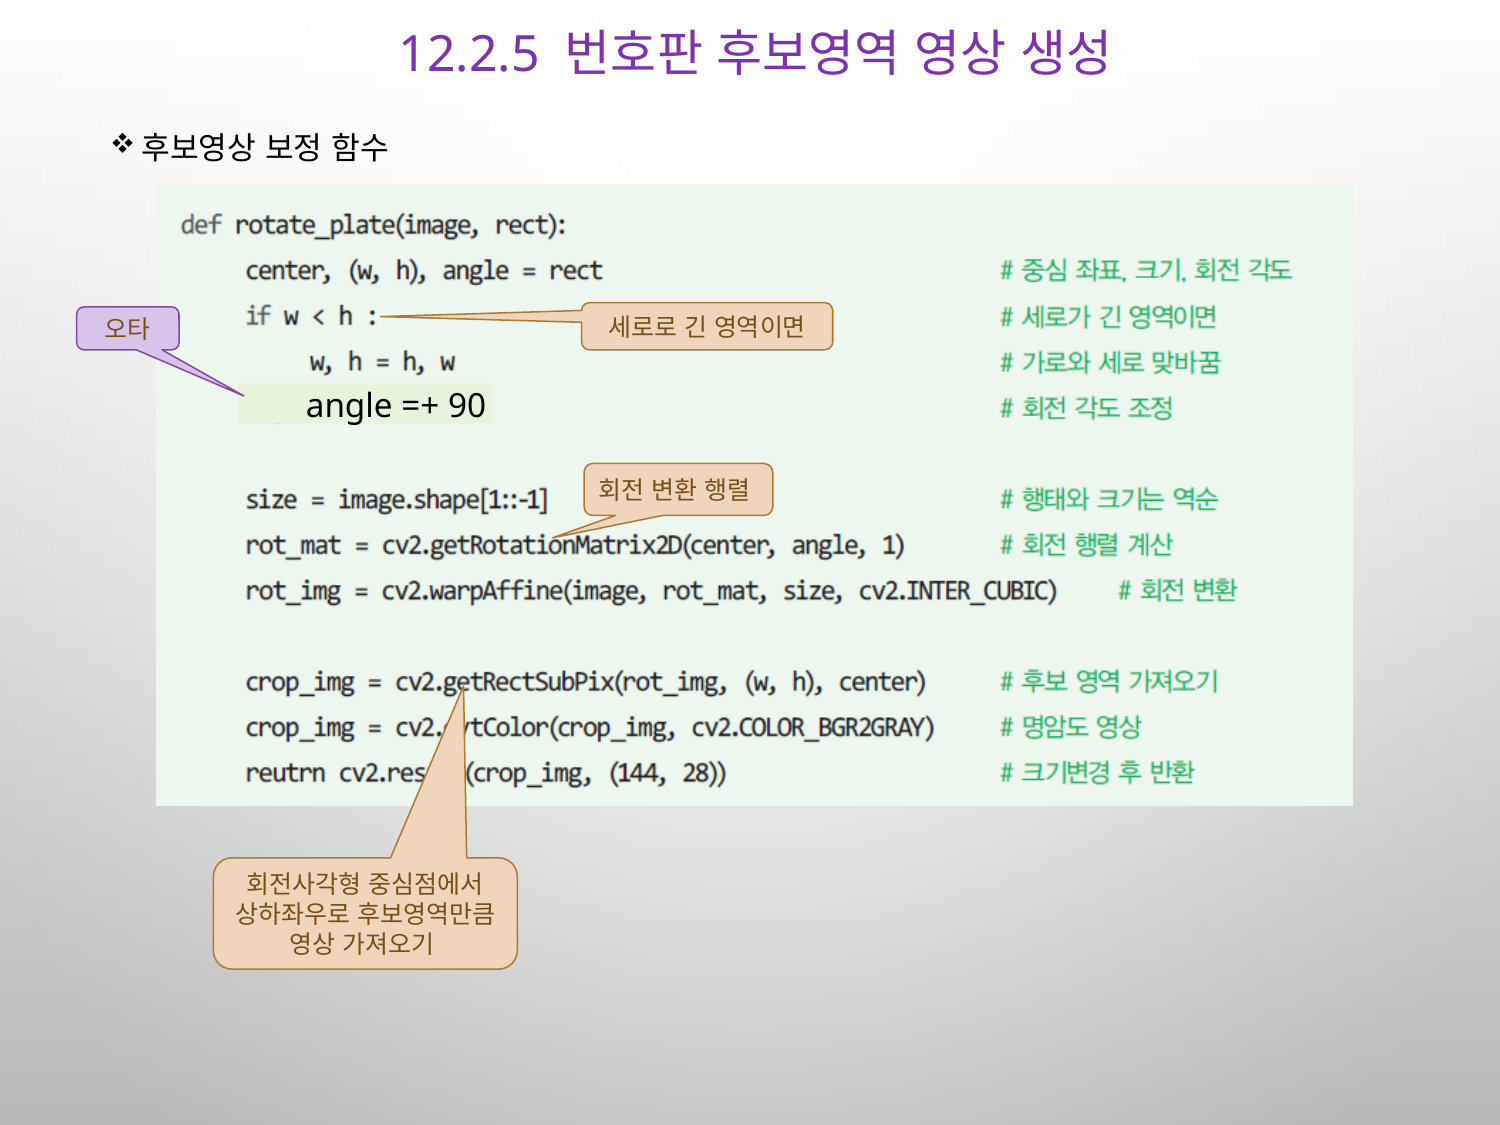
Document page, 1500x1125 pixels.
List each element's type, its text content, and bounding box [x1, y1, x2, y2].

picture [0, 0, 1500, 1125]
text_box 오타 [75, 306, 150, 357]
title 12.2.5 번호판 후보영역 영상 생성 [53, 4, 1459, 107]
list 후보영상 보정 함수 [53, 113, 1459, 1102]
text_box 회전사각형 중심점에서 상하좌우로 후보영역만큼 영상 가져오기 [212, 815, 519, 970]
